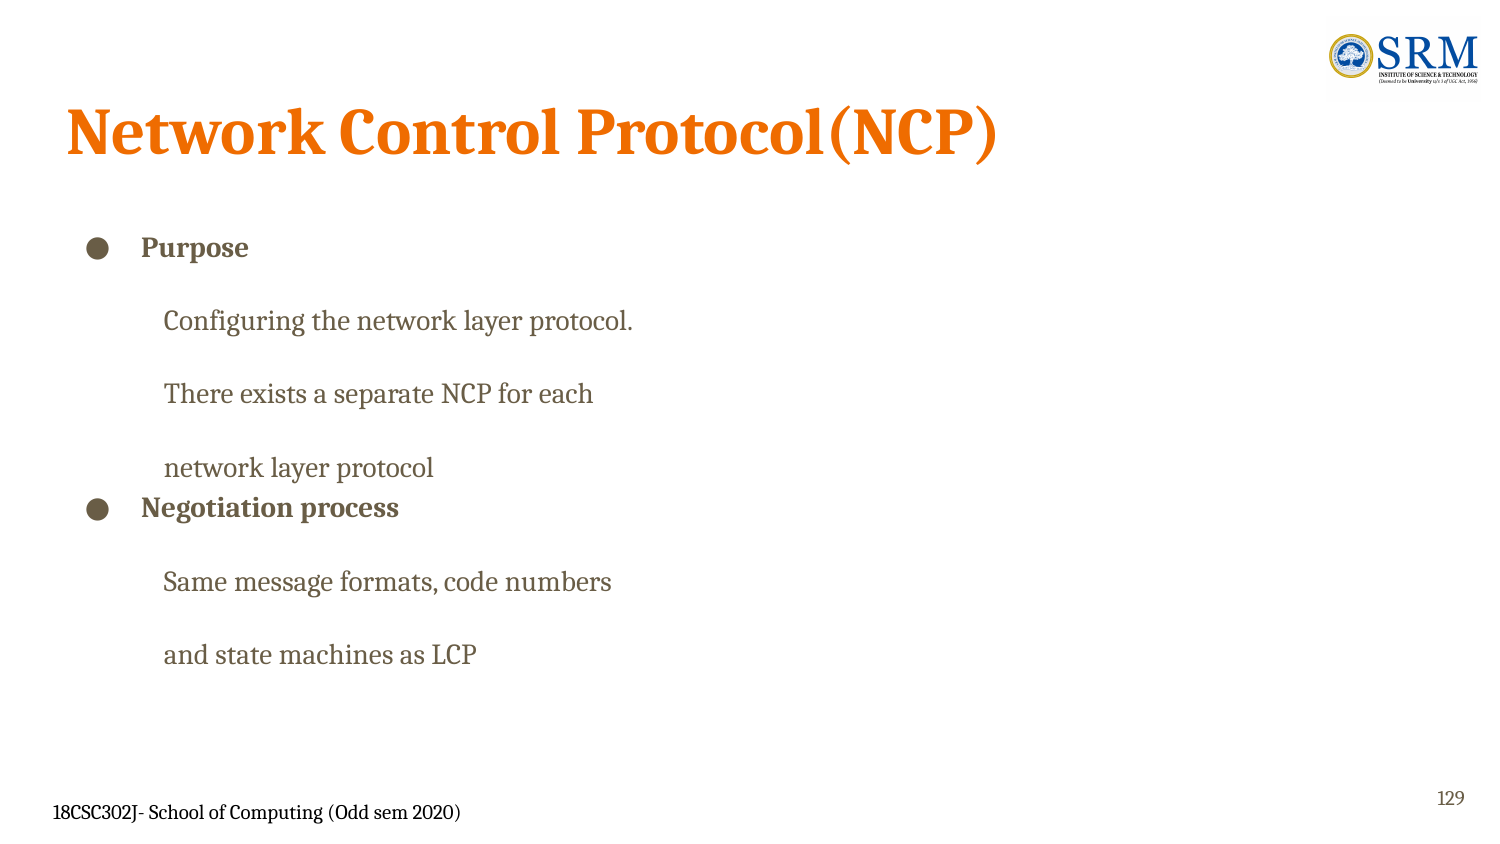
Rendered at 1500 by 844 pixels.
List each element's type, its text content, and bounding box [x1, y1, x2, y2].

picture [1326, 16, 1481, 103]
title Network Control Protocol(NCP) [51, 72, 1449, 189]
text_box 18CSC302J- School of Computing (Odd sem 2020) [38, 783, 580, 820]
slide_number 129 [1389, 764, 1480, 830]
list Purpose Configuring the network layer protocol. There exists a separate NCP for each network layer protocol Negotiation process Same message formats, code numbers and state machines as LCP [51, 207, 1449, 750]
